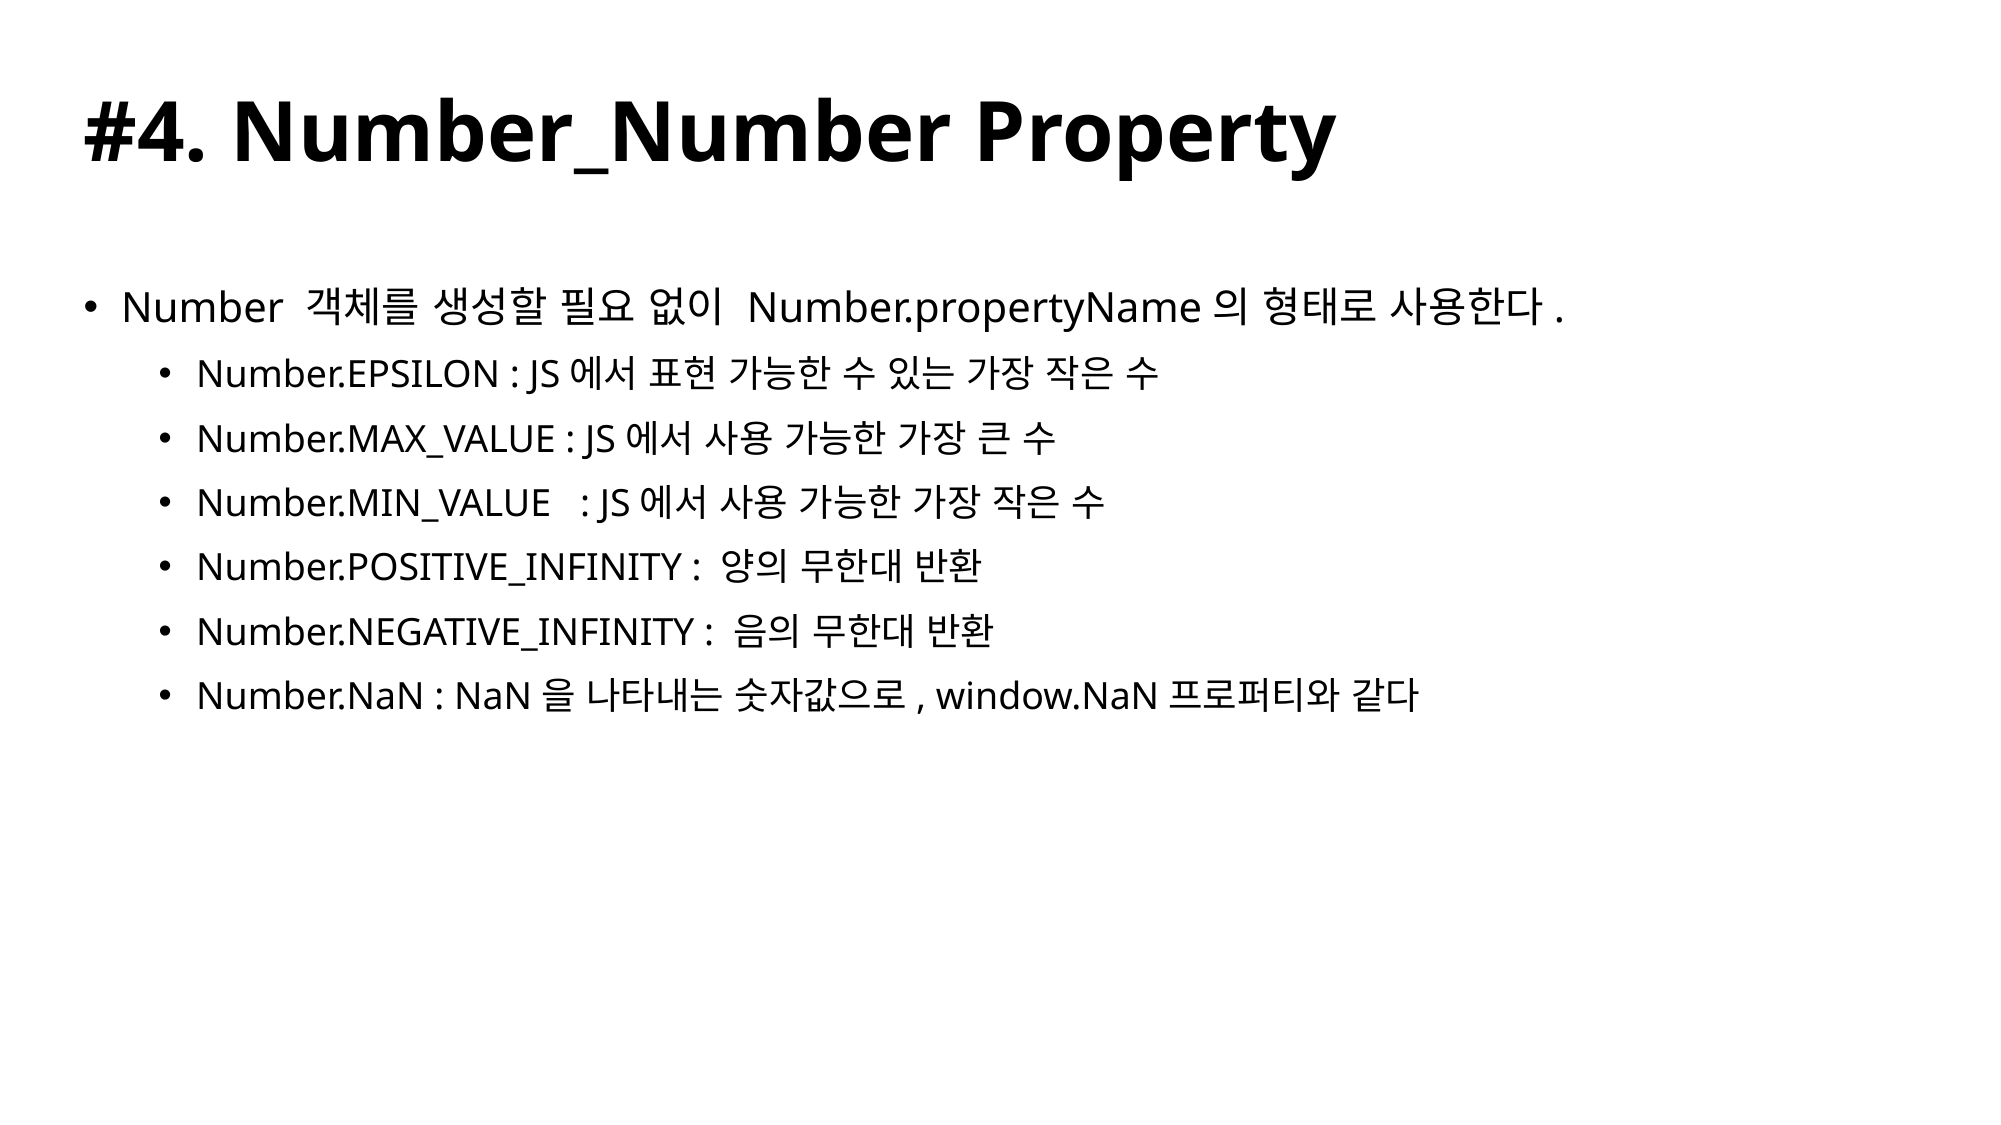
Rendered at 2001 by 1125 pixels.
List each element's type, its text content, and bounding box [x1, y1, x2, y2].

list Number 객체를 생성할 필요 없이 Number.propertyName의 형태로 사용한다. Number.EPSILON : JS에서 표현 가능한 수 있는 가장 작은 수 Number.MAX_VALUE : JS에서 사용 가능한 가장 큰 수 Number.MIN_VALUE : JS에서 사용 가능한 가장 작은 수 Number.POSITIVE_INFINITY : 양의 무한대 반환 Number.NEGATIVE_INFINITY : 음의 무한대 반환 Number.NaN : NaN을 나타내는 숫자값으로, window.NaN프로퍼티와 같다 [68, 263, 1932, 1014]
title #4. Number_Number Property [68, 25, 1932, 244]
